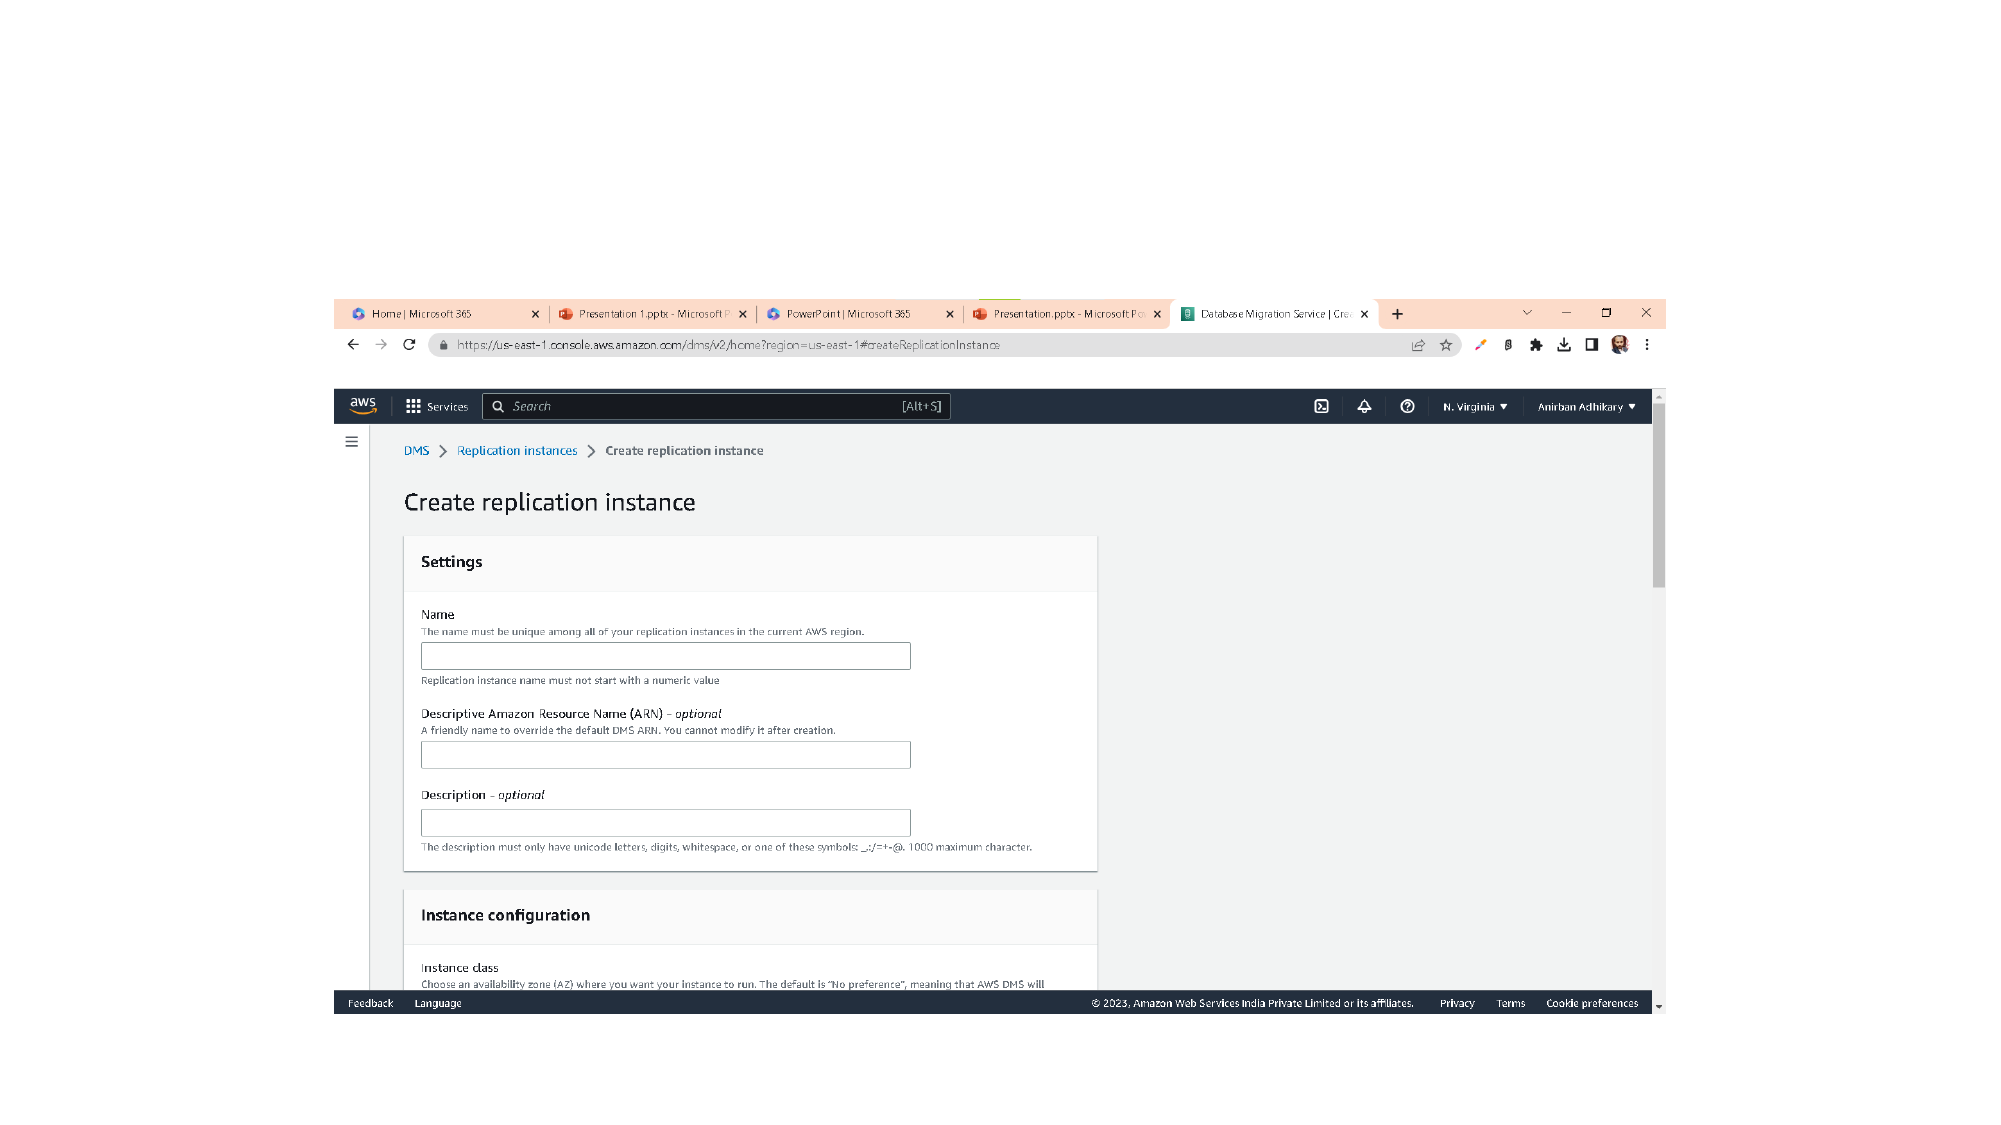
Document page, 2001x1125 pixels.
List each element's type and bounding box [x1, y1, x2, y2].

list [334, 299, 1666, 1014]
